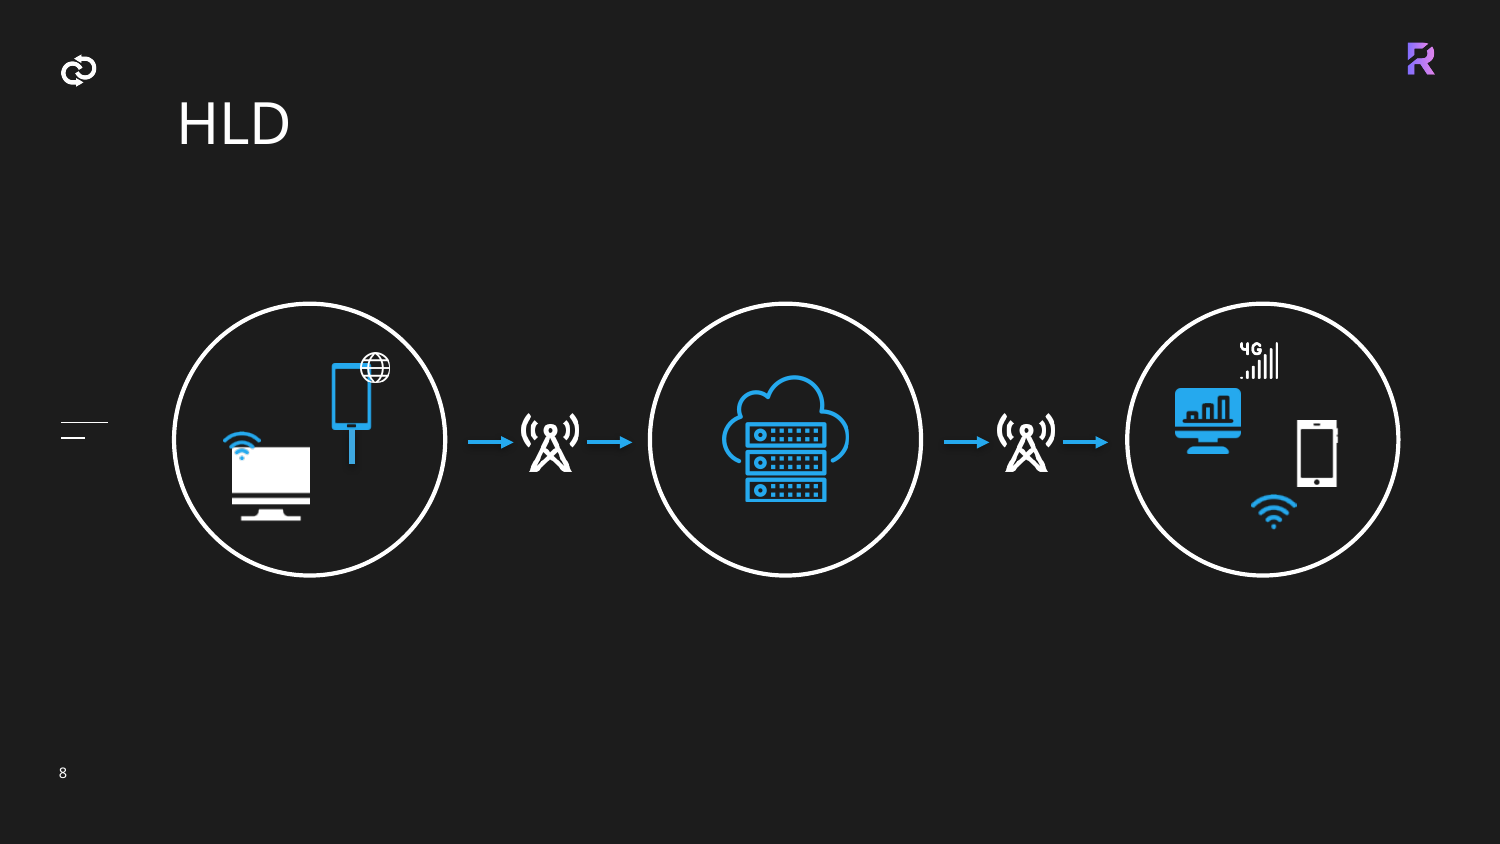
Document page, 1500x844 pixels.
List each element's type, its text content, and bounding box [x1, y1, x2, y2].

picture [721, 374, 849, 502]
text_box 8 [43, 756, 79, 789]
picture [1251, 488, 1298, 535]
picture [1240, 342, 1278, 380]
text_box HLD [161, 93, 602, 171]
picture [1402, 39, 1440, 88]
picture [317, 352, 391, 430]
text_box [1125, 301, 1401, 578]
picture [223, 427, 311, 523]
picture [1175, 387, 1241, 454]
picture [60, 54, 98, 88]
text_box [647, 301, 924, 578]
picture [521, 413, 580, 472]
picture [1284, 420, 1351, 487]
picture [996, 413, 1056, 472]
text_box [171, 301, 448, 578]
